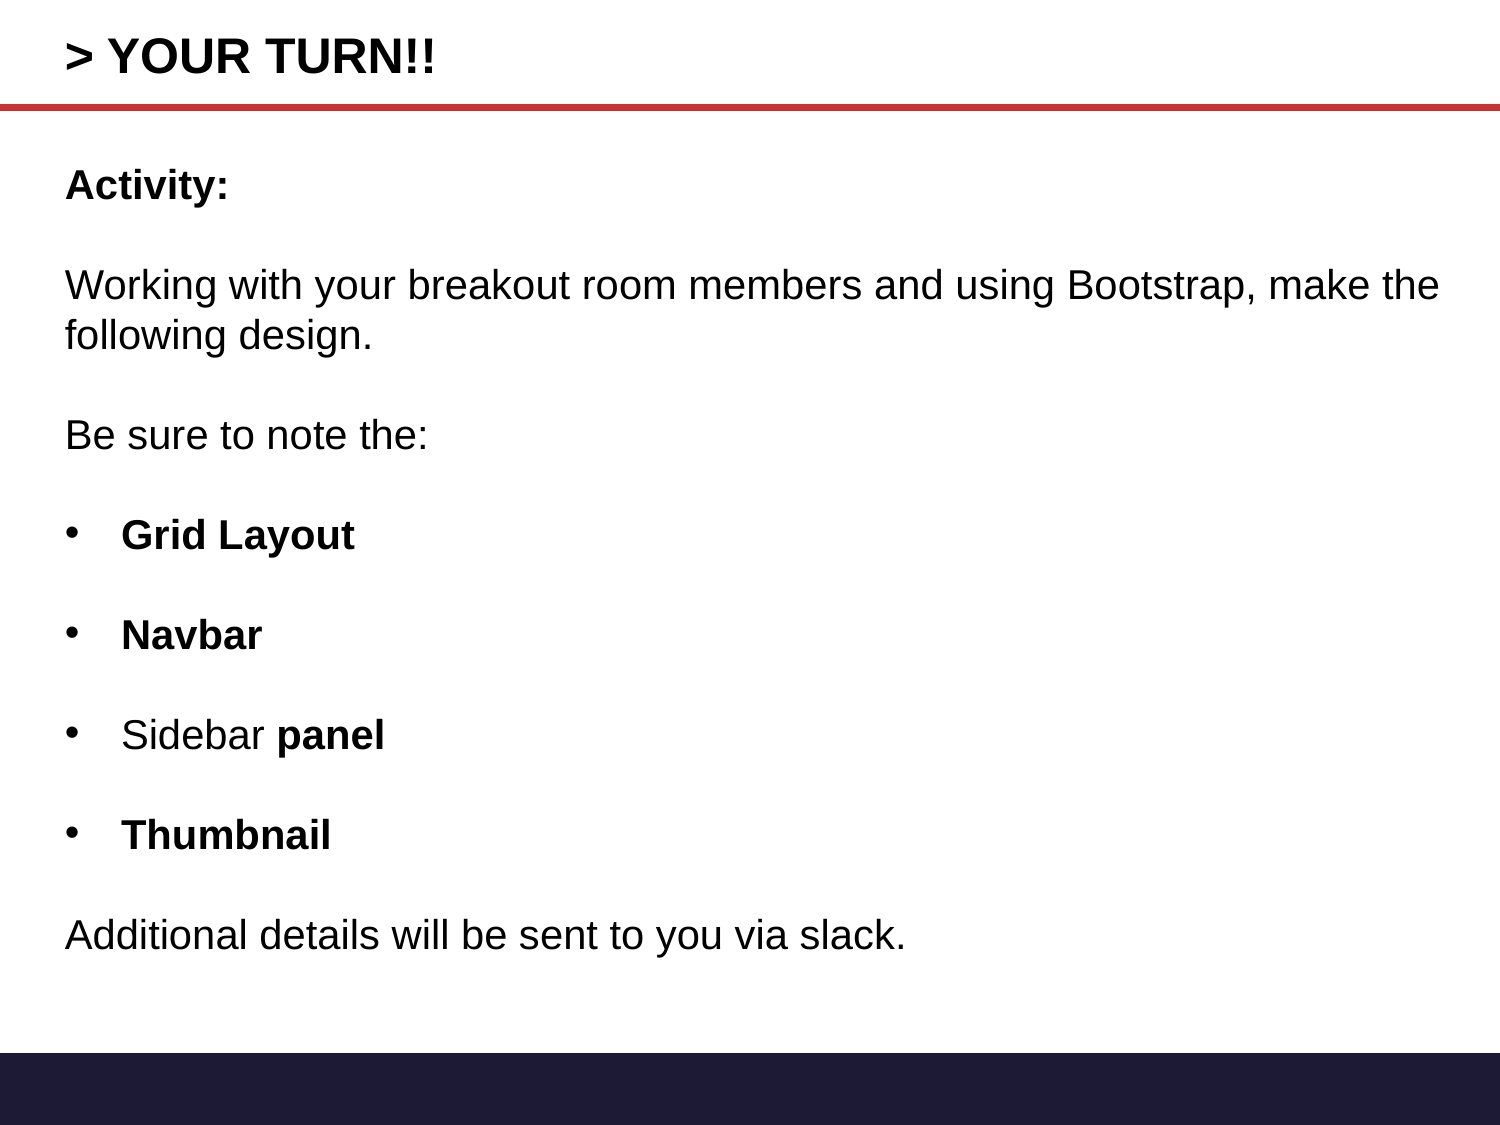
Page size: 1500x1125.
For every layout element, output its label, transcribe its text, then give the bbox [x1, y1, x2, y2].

text_box > YOUR TURN!! [50, 16, 913, 91]
text_box Activity: Working with your breakout room members and using Bootstrap, make the following design. Be sure to note the: Grid Layout Navbar Sidebar panel Thumbnail Additional details will be sent to you via slack. [49, 149, 1475, 1016]
